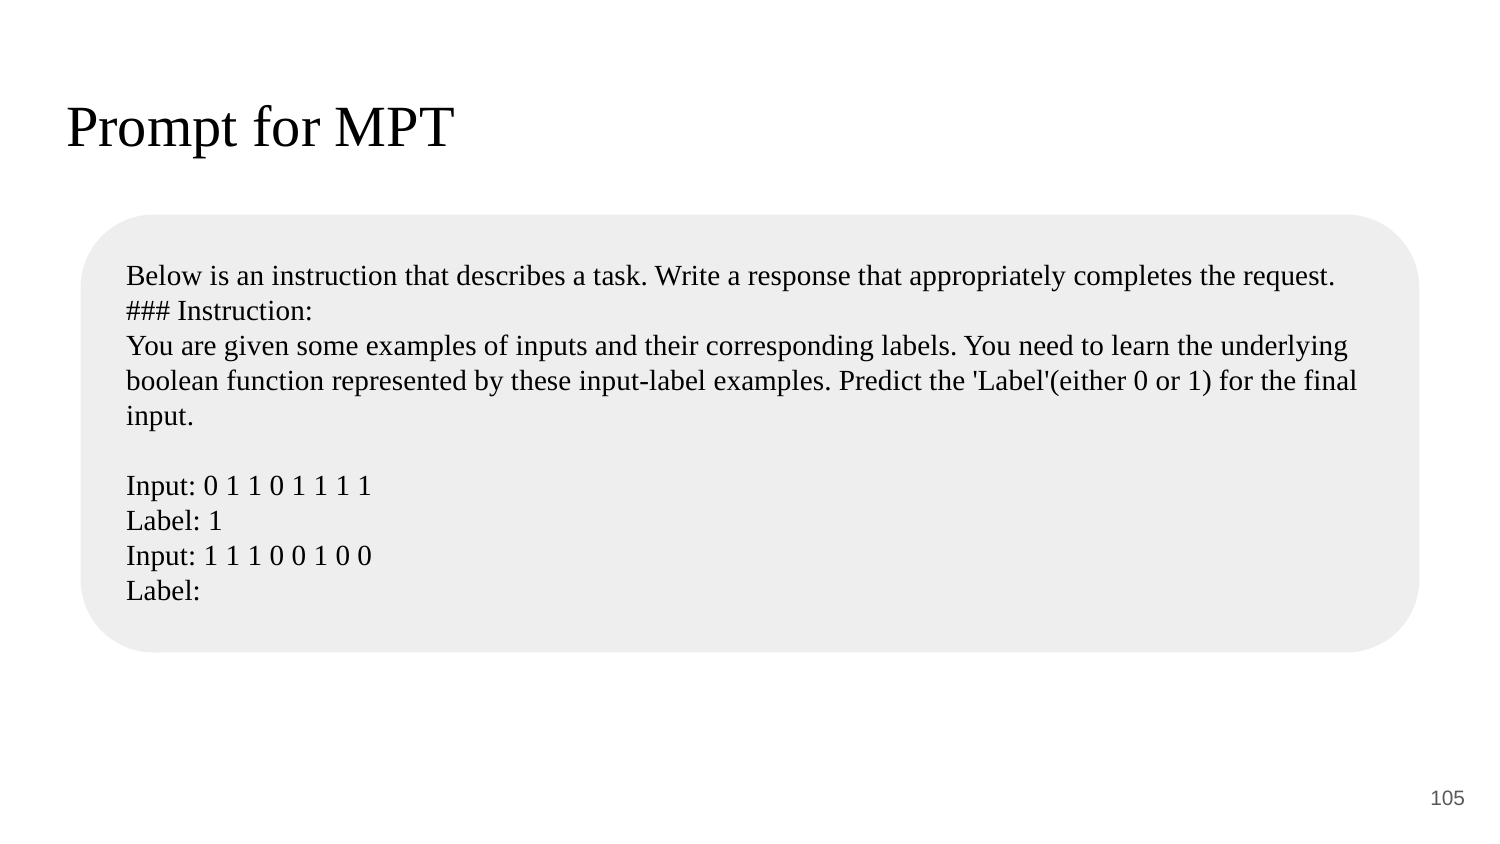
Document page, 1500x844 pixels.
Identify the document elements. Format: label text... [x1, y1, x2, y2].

text_box [80, 214, 1420, 653]
title Prompt for MPT [51, 72, 1449, 167]
text_box Below is an instruction that describes a task. Write a response that appropriately completes the request. ### Instruction: You are given some examples of inputs and their corresponding labels. You need to learn the underlying boolean function represented by these input-label examples. Predict the 'Label'(either 0 or 1) for the final input. Input: 0 1 1 0 1 1 1 1 Label: 1 Input: 1 1 1 0 0 1 0 0 Label: [111, 241, 1389, 622]
slide_number ‹#› [1389, 764, 1480, 830]
